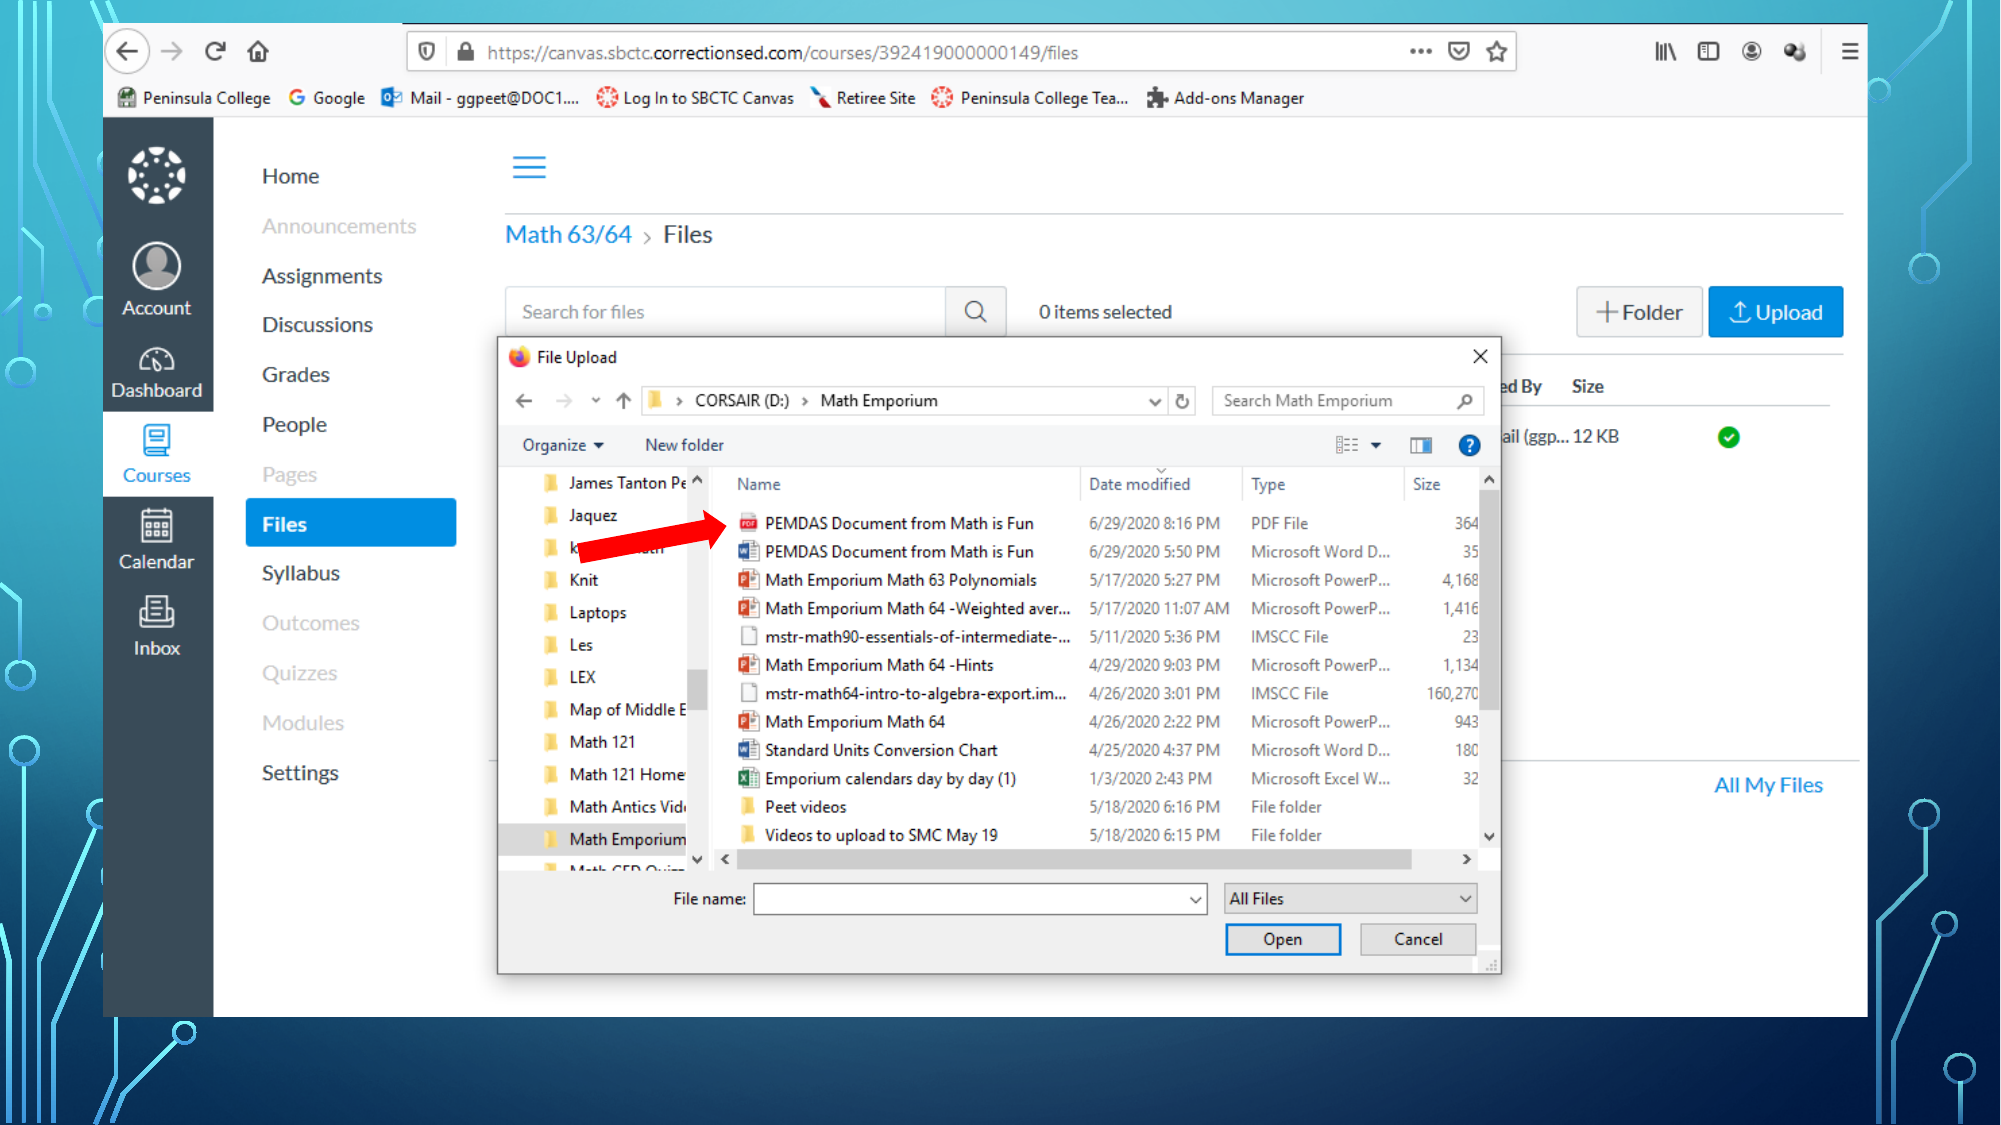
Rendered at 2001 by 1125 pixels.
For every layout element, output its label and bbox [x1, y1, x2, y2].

picture [102, 23, 1868, 1017]
